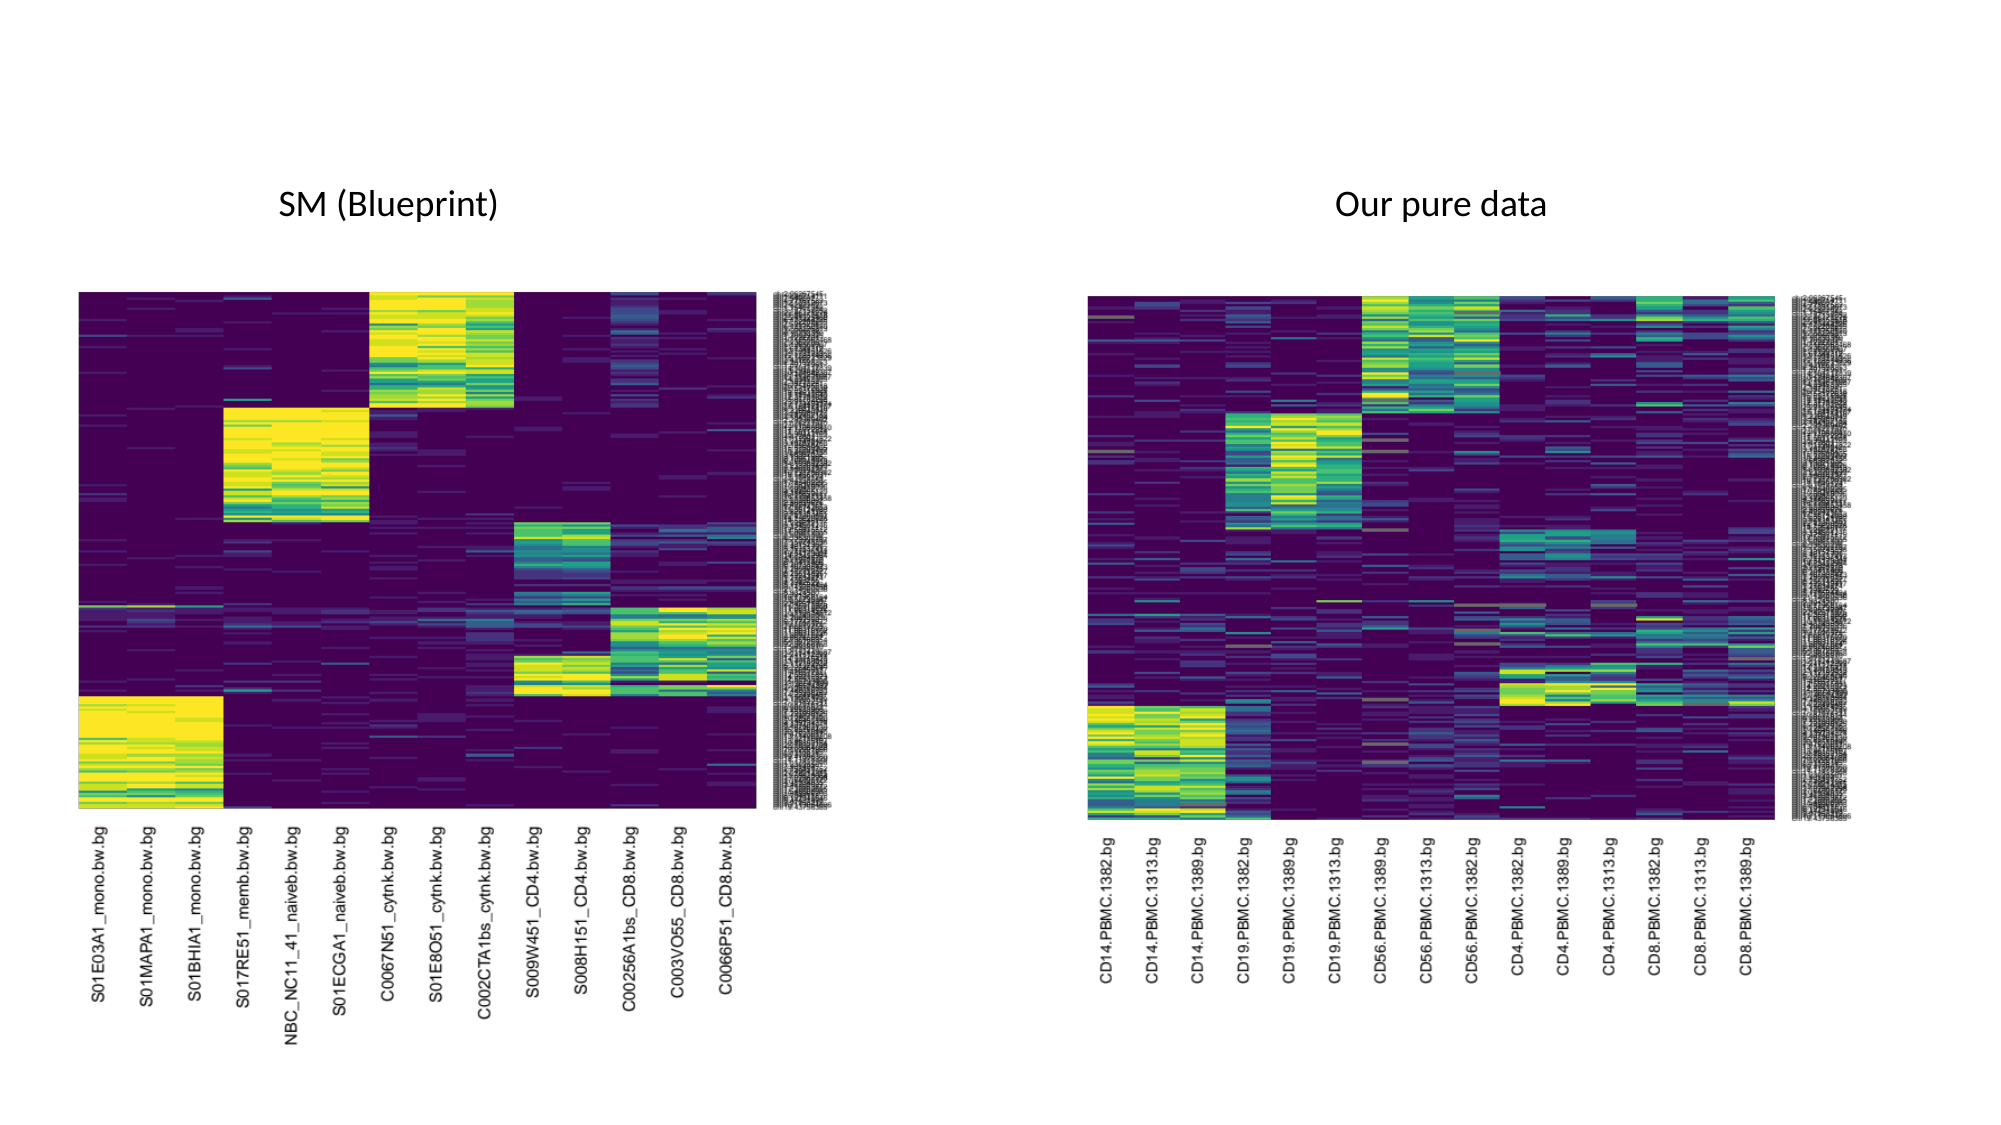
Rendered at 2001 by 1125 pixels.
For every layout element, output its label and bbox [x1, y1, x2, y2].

picture [791, 0, 1881, 1090]
list [0, 0, 791, 1075]
